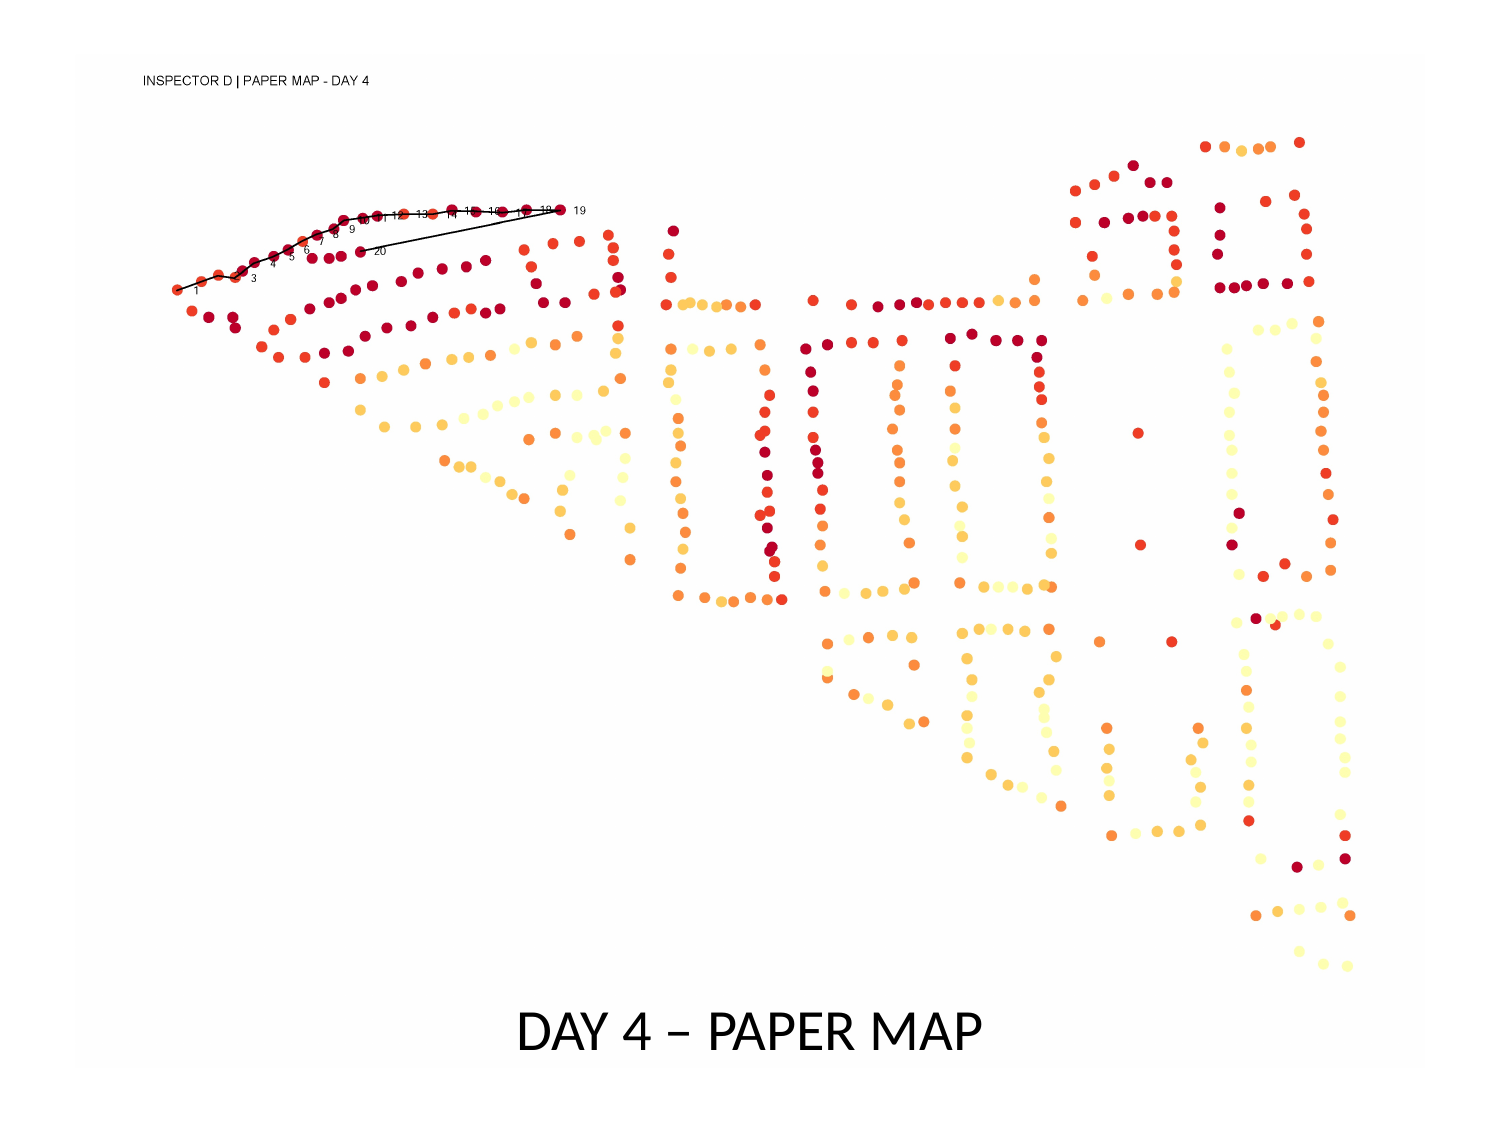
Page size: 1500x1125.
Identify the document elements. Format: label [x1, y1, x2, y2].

list [74, 53, 1426, 1072]
